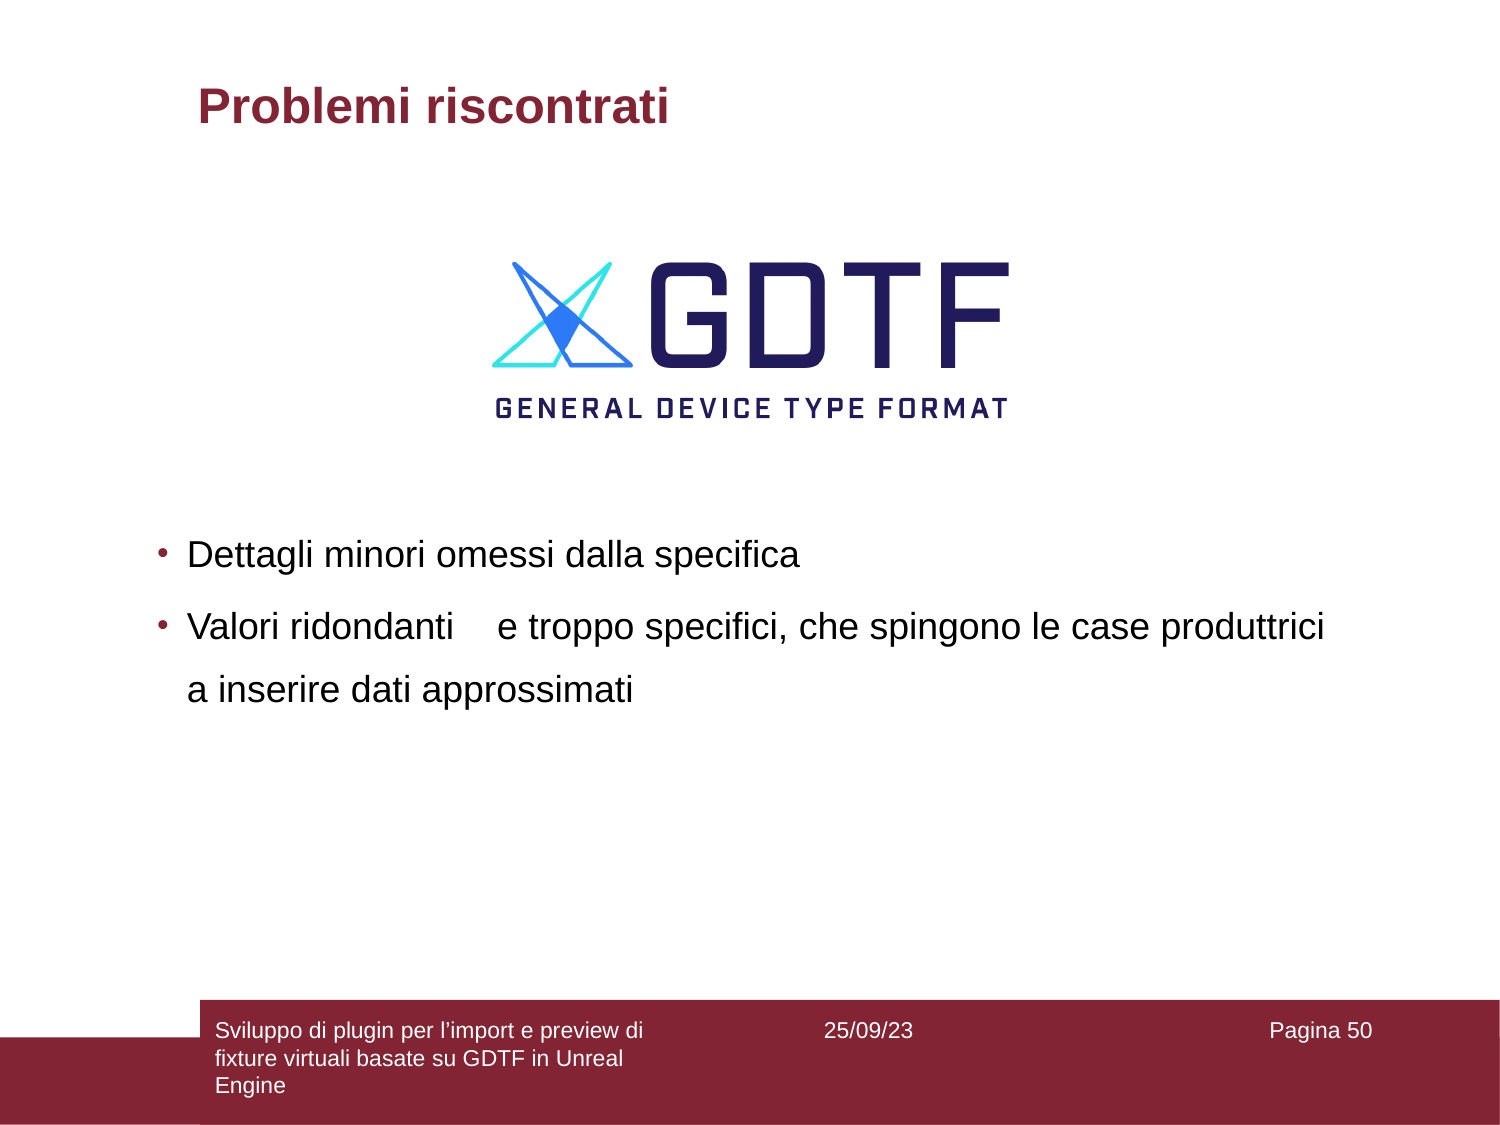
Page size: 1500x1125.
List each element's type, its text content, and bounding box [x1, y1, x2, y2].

text_box Dettagli minori omessi dalla specifica Valori ridondanti e troppo specifici, che spingono le case produttrici a inserire dati approssimati [141, 504, 1359, 802]
picture [382, 174, 1117, 505]
text_box Pagina 50 [1074, 1008, 1388, 1084]
text_box Problemi riscontrati [183, 66, 1400, 197]
text_box Sviluppo di plugin per l’import e preview di fixture virtuali basate su GDTF in Unreal Engine [200, 1008, 675, 1106]
text_box 25/09/23 [712, 1008, 1025, 1084]
text_box [320, 103, 351, 141]
